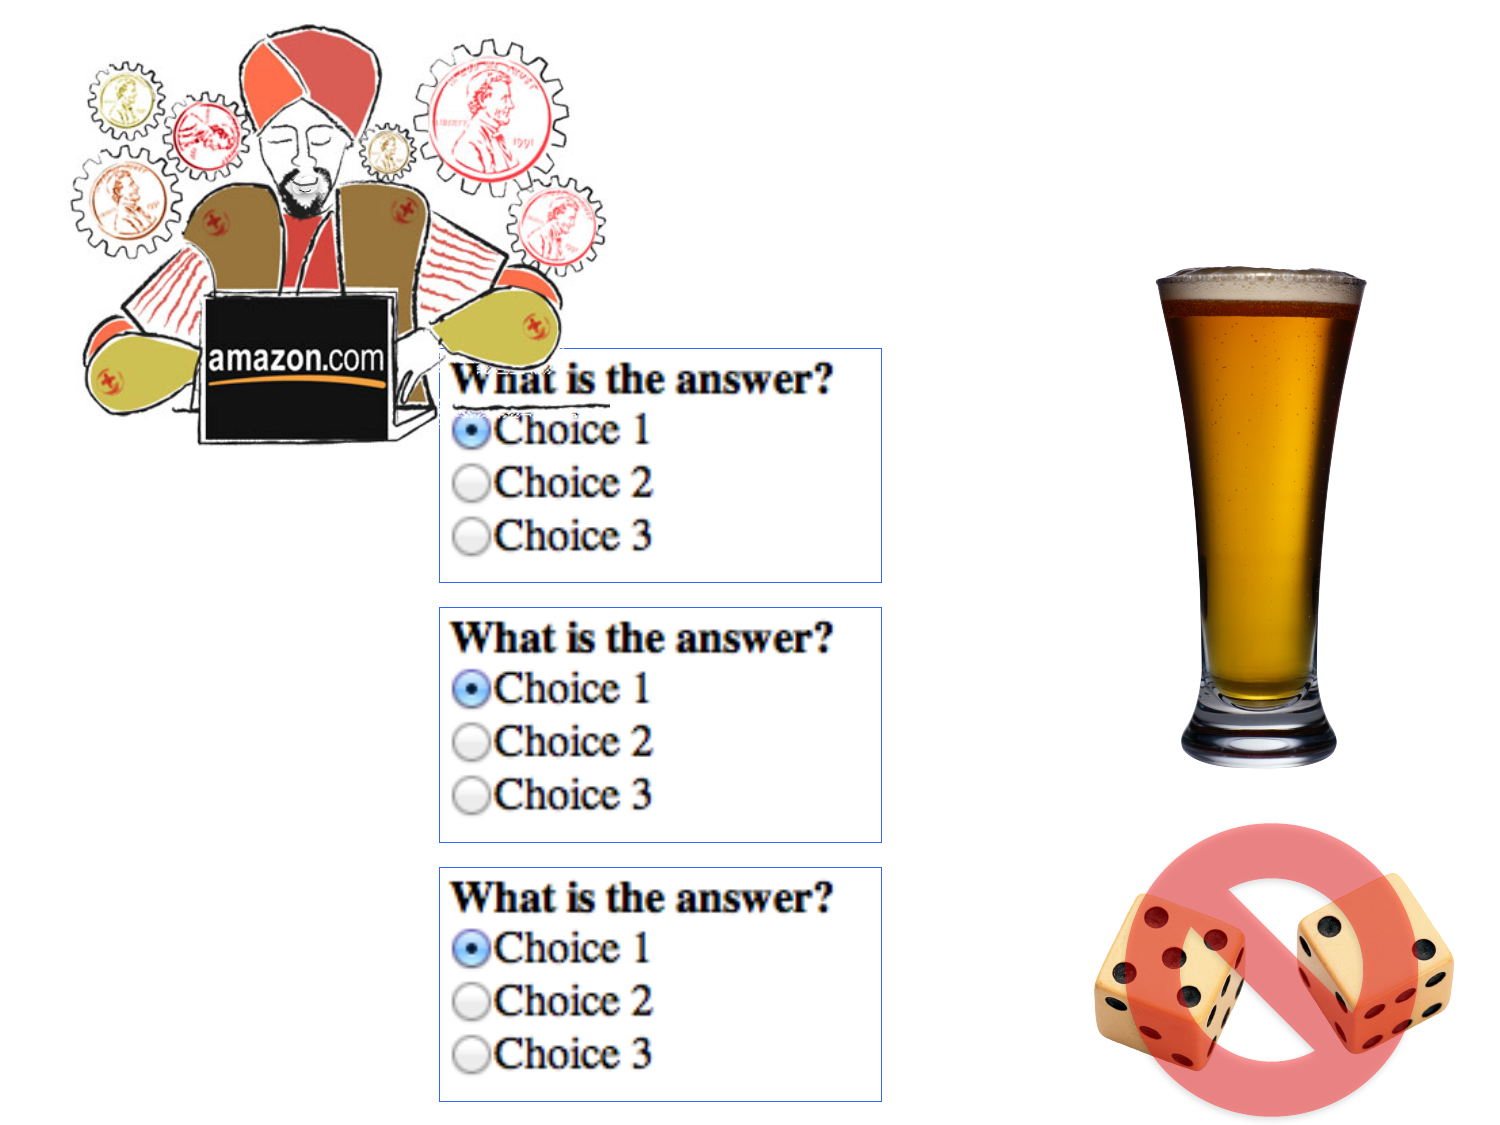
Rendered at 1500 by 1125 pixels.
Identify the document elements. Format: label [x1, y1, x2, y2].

text_box [1179, 1085, 1364, 1118]
picture [1149, 261, 1371, 774]
picture [1087, 866, 1461, 1077]
text_box [0, 23, 610, 447]
text_box [1167, 822, 1376, 865]
picture [439, 866, 882, 1102]
picture [439, 607, 882, 843]
picture [439, 348, 882, 583]
